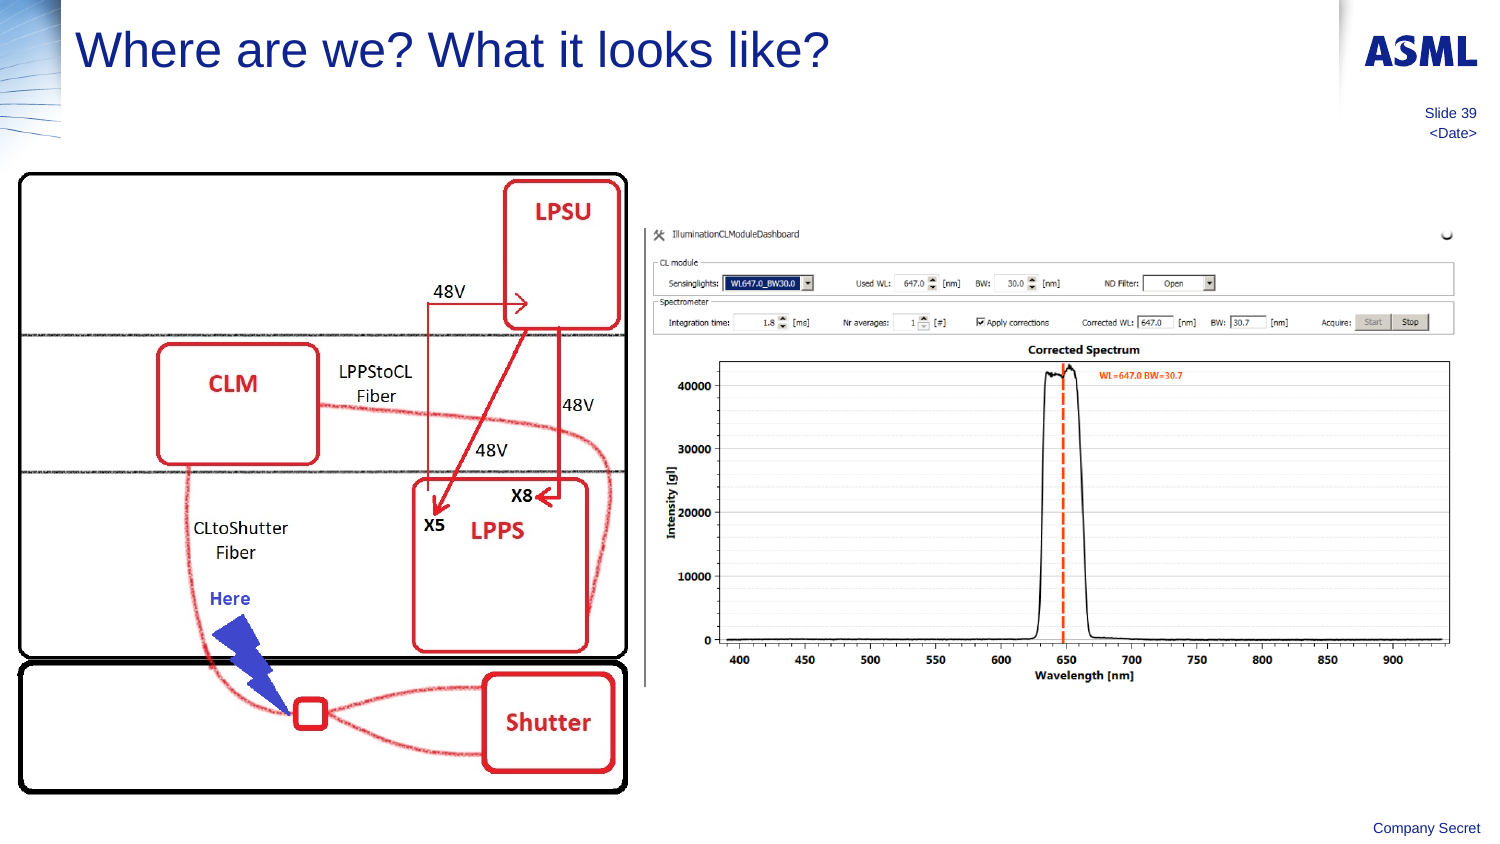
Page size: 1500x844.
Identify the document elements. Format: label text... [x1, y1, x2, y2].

title Where are we? What it looks like? [75, 17, 1324, 72]
slide_number <Date> [1353, 126, 1477, 142]
slide_number Slide 39 [1353, 105, 1477, 121]
picture [0, 0, 631, 844]
picture [644, 0, 1457, 844]
